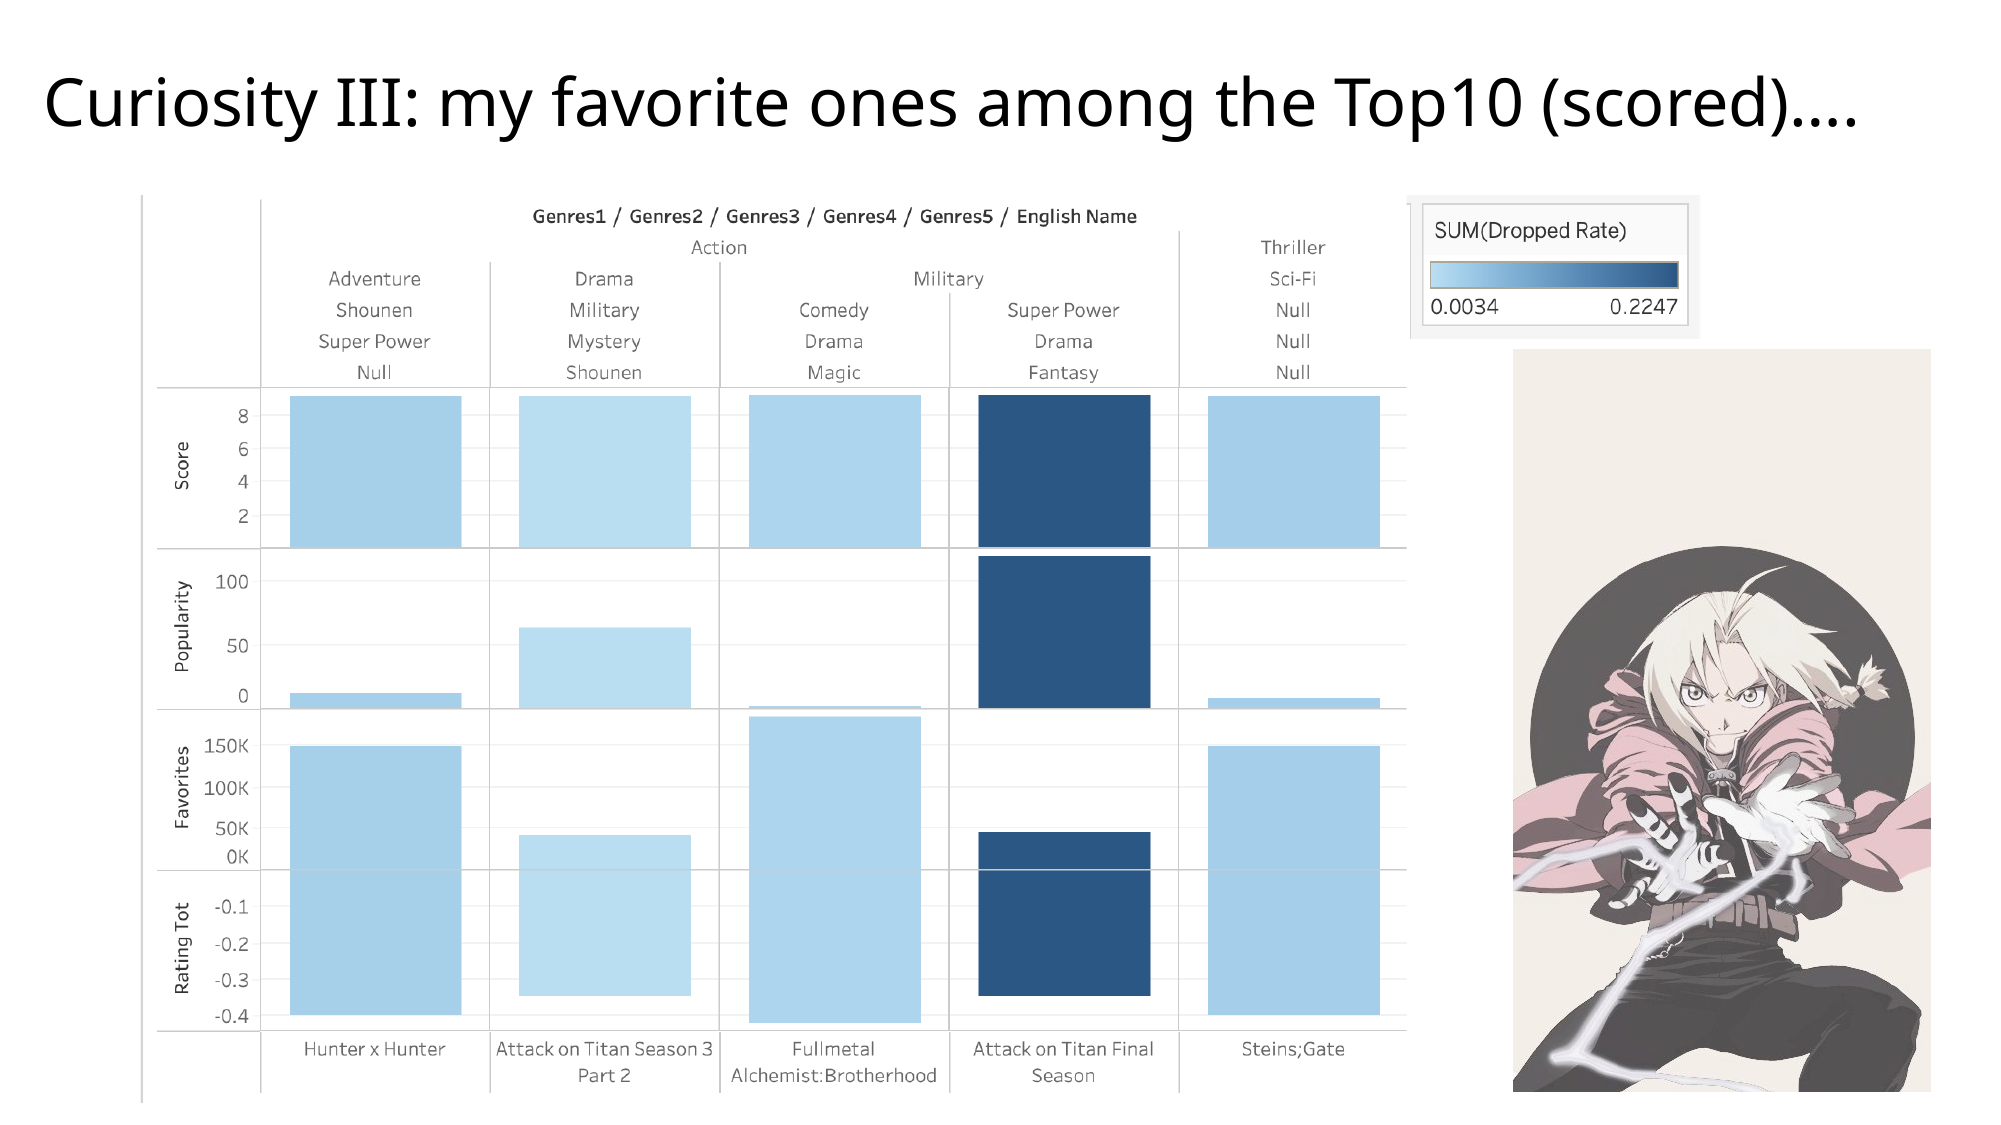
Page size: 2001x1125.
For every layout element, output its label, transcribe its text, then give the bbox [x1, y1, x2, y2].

picture [1513, 349, 1931, 1092]
picture [140, 195, 1701, 1103]
text_box Curiosity III: my favorite ones among the Top10 (scored)…. [28, 43, 1931, 148]
